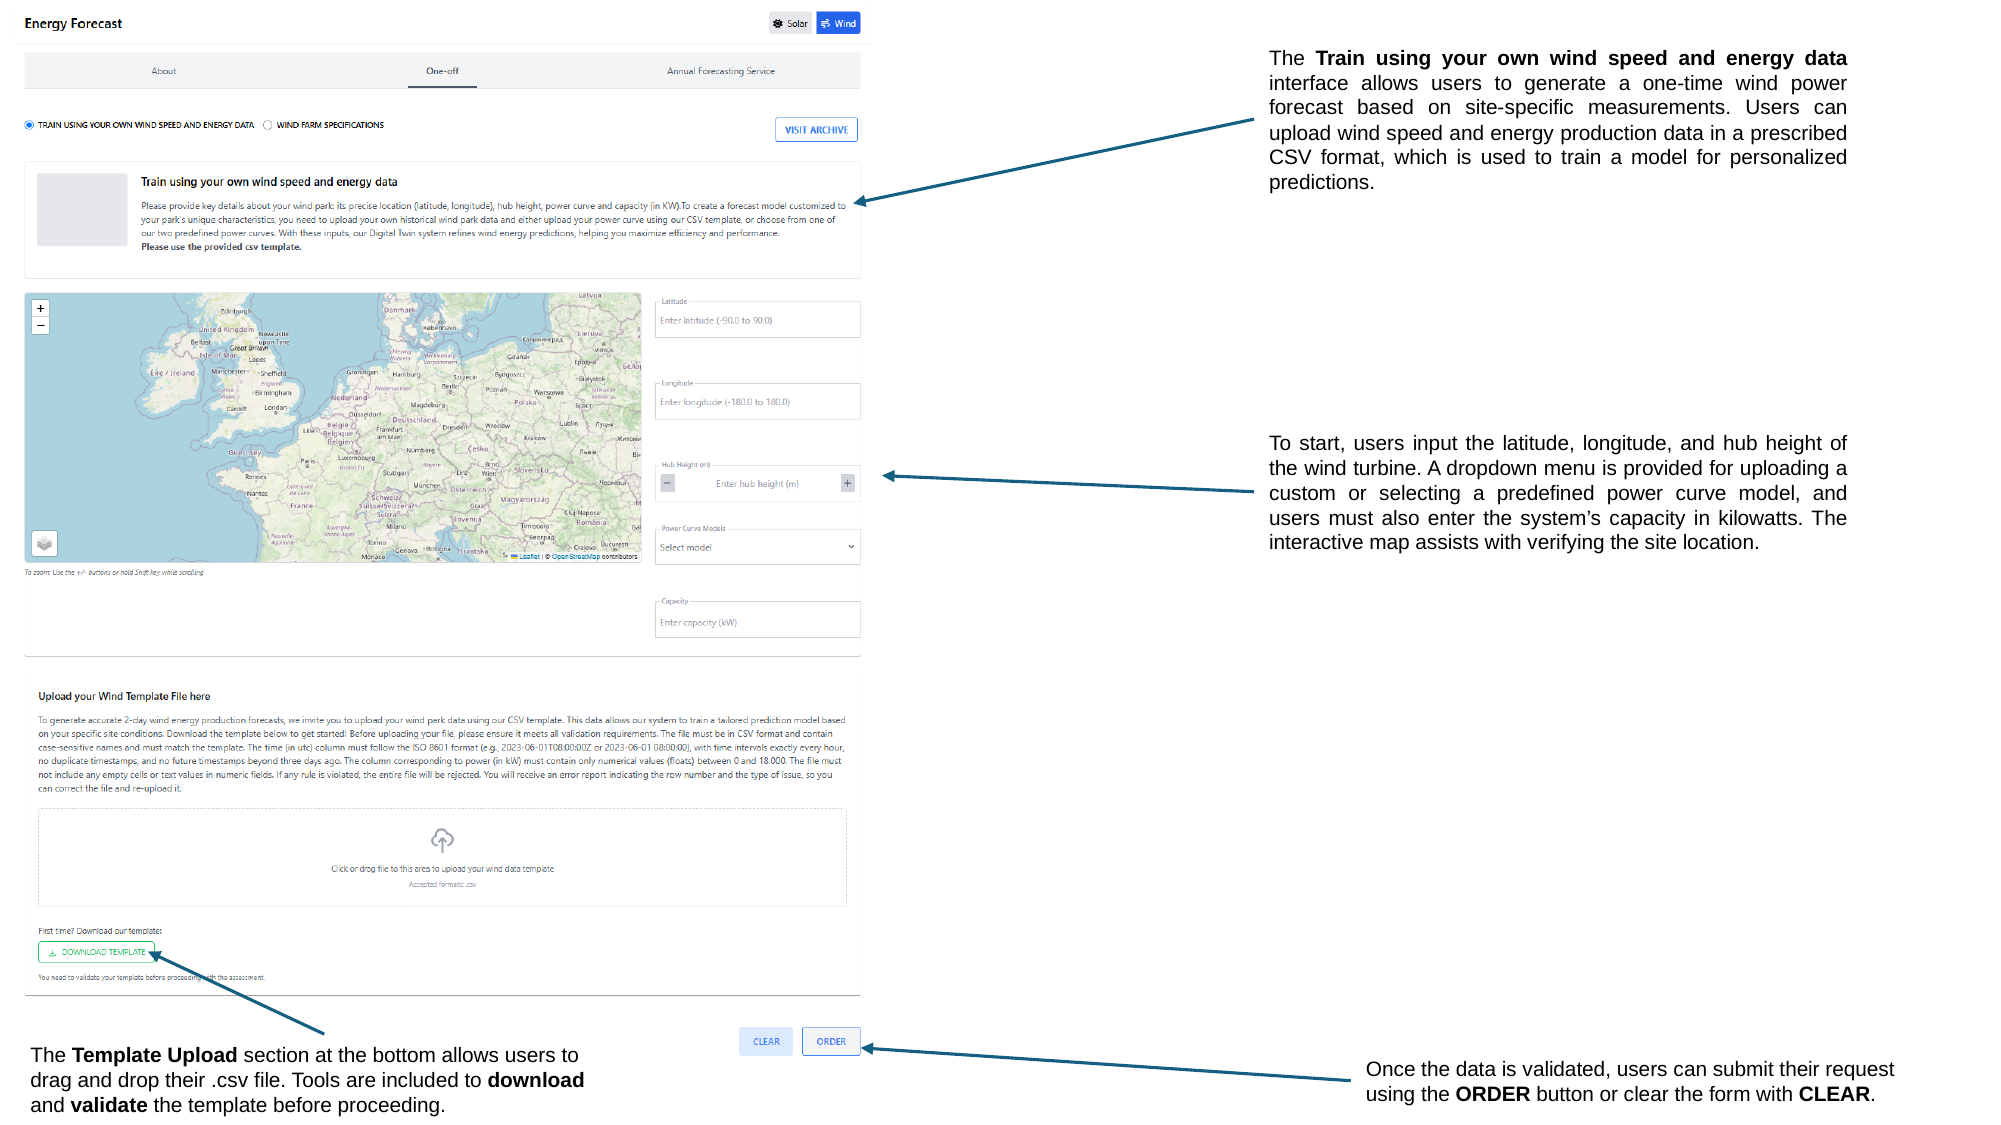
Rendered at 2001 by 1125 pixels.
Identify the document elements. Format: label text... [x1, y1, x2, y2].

text_box To start, users input the latitude, longitude, and hub height of the wind turbine. A dropdown menu is provided for uploading a custom or selecting a predefined power curve model, and users must also enter the system’s capacity in kilowatts. The interactive map assists with verifying the site location. [1254, 421, 1863, 562]
text_box Once the data is validated, users can submit their request using the ORDER button or clear the form with CLEAR. [1350, 1048, 1960, 1114]
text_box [147, 951, 325, 1035]
text_box The Train using your own wind speed and energy data interface allows users to generate a one-time wind power forecast based on site-specific measurements. Users can upload wind speed and energy production data in a prescribed CSV format, which is used to train a model for personalized predictions. [1254, 36, 1863, 202]
picture [0, 0, 885, 1081]
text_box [881, 475, 1255, 493]
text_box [852, 118, 1255, 204]
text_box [860, 1047, 1351, 1081]
text_box The Template Upload section at the bottom allows users to drag and drop their .csv file. Tools are included to download and validate the template before proceeding. [15, 1089, 624, 1125]
